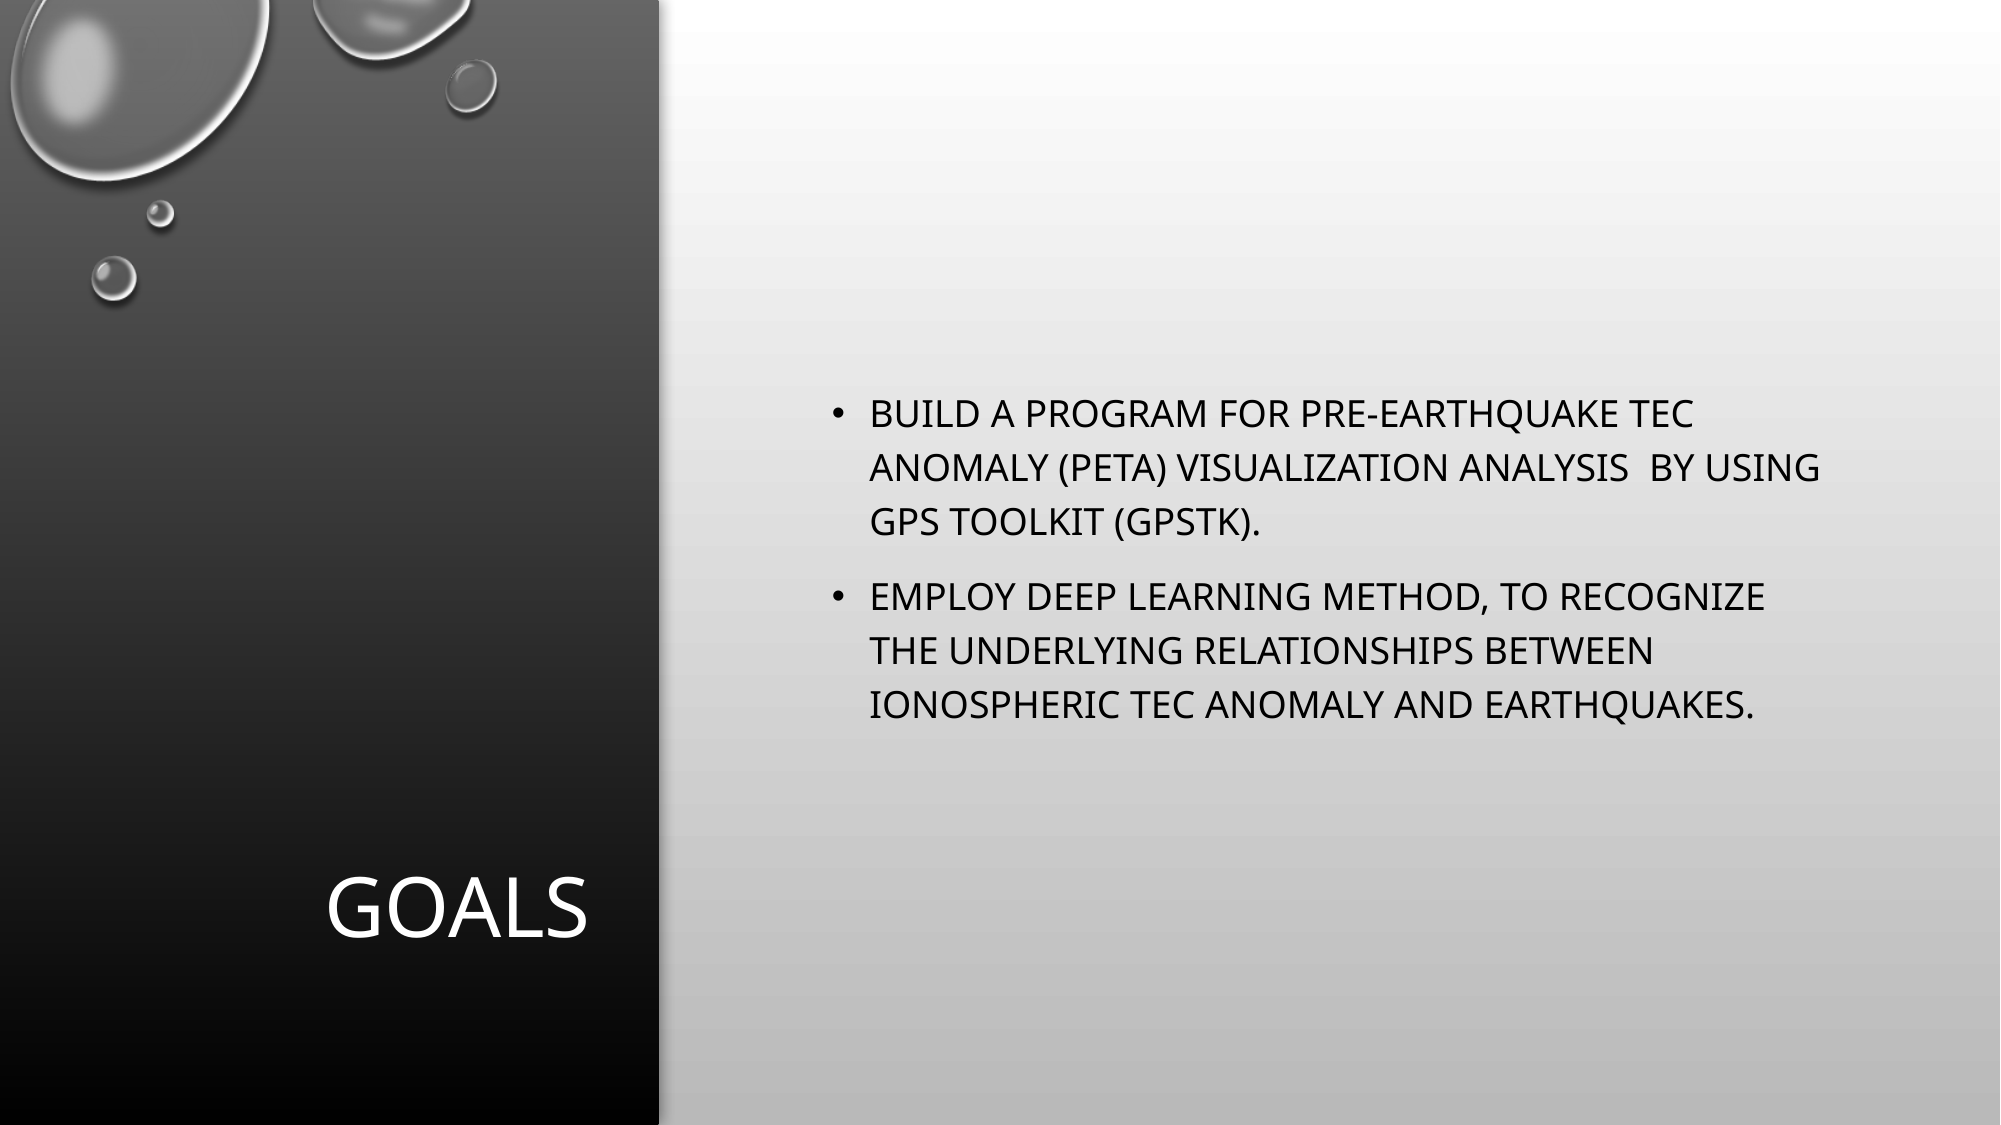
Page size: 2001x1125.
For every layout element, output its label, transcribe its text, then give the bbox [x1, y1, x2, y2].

text_box [671, 0, 2000, 1125]
text_box [0, 0, 660, 1125]
list Build a program for Pre-earthquake TEC anomaly (PETA) visualization analysis by using GPS Toolkit (GPSTk). Employ deep learning method, to recognize the underlying relationships between ionospheric TEC anomaly and earthquakes. [816, 157, 1842, 950]
picture [0, 0, 546, 361]
title goals [157, 157, 606, 964]
